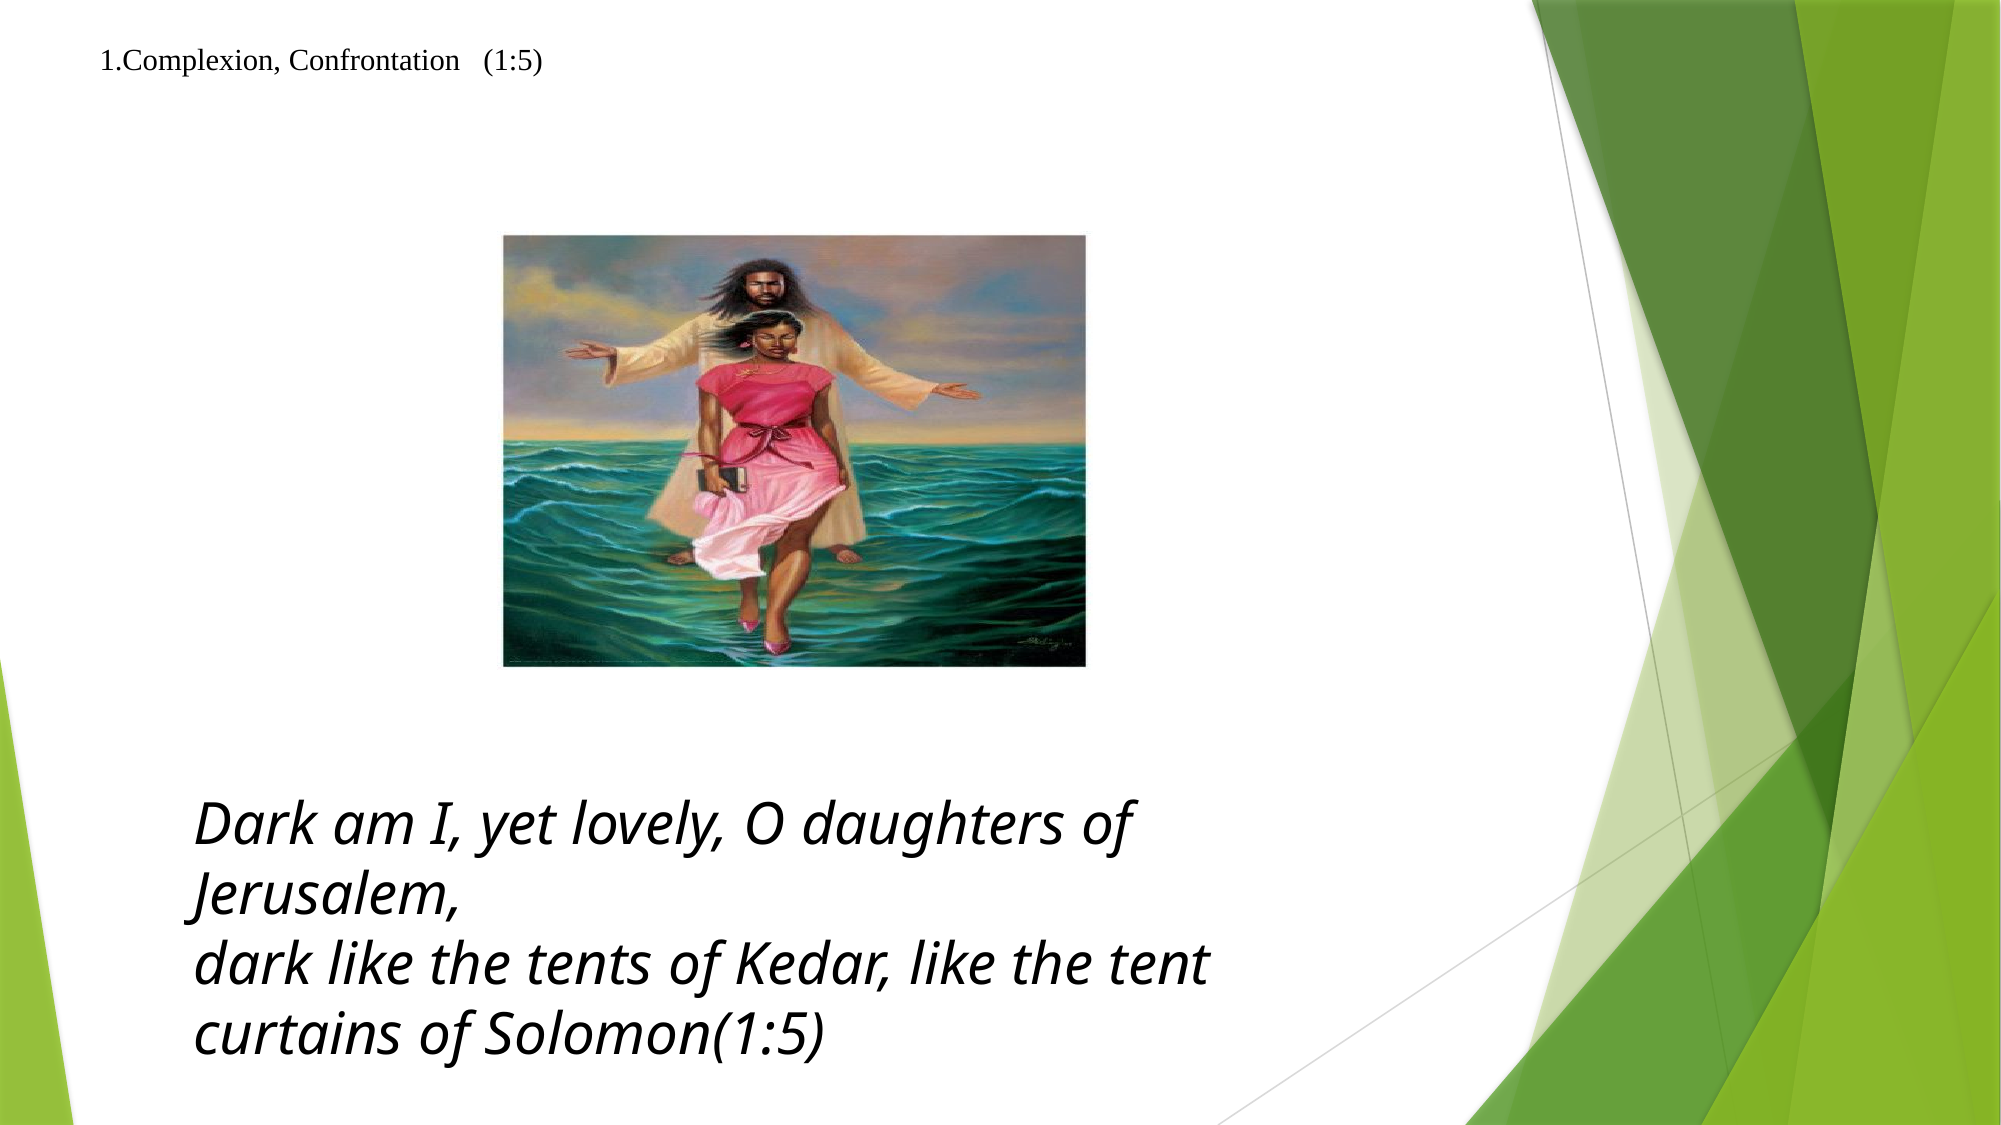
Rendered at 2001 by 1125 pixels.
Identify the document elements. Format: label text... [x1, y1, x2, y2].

text_box Dark am I, yet lovely, O daughters of Jerusalem, dark like the tents of Kedar, like the tent curtains of Solomon(1:5) [178, 778, 1352, 1074]
picture [496, 231, 1093, 671]
title 1.Complexion, Confrontation (1:5) [84, 32, 1506, 134]
